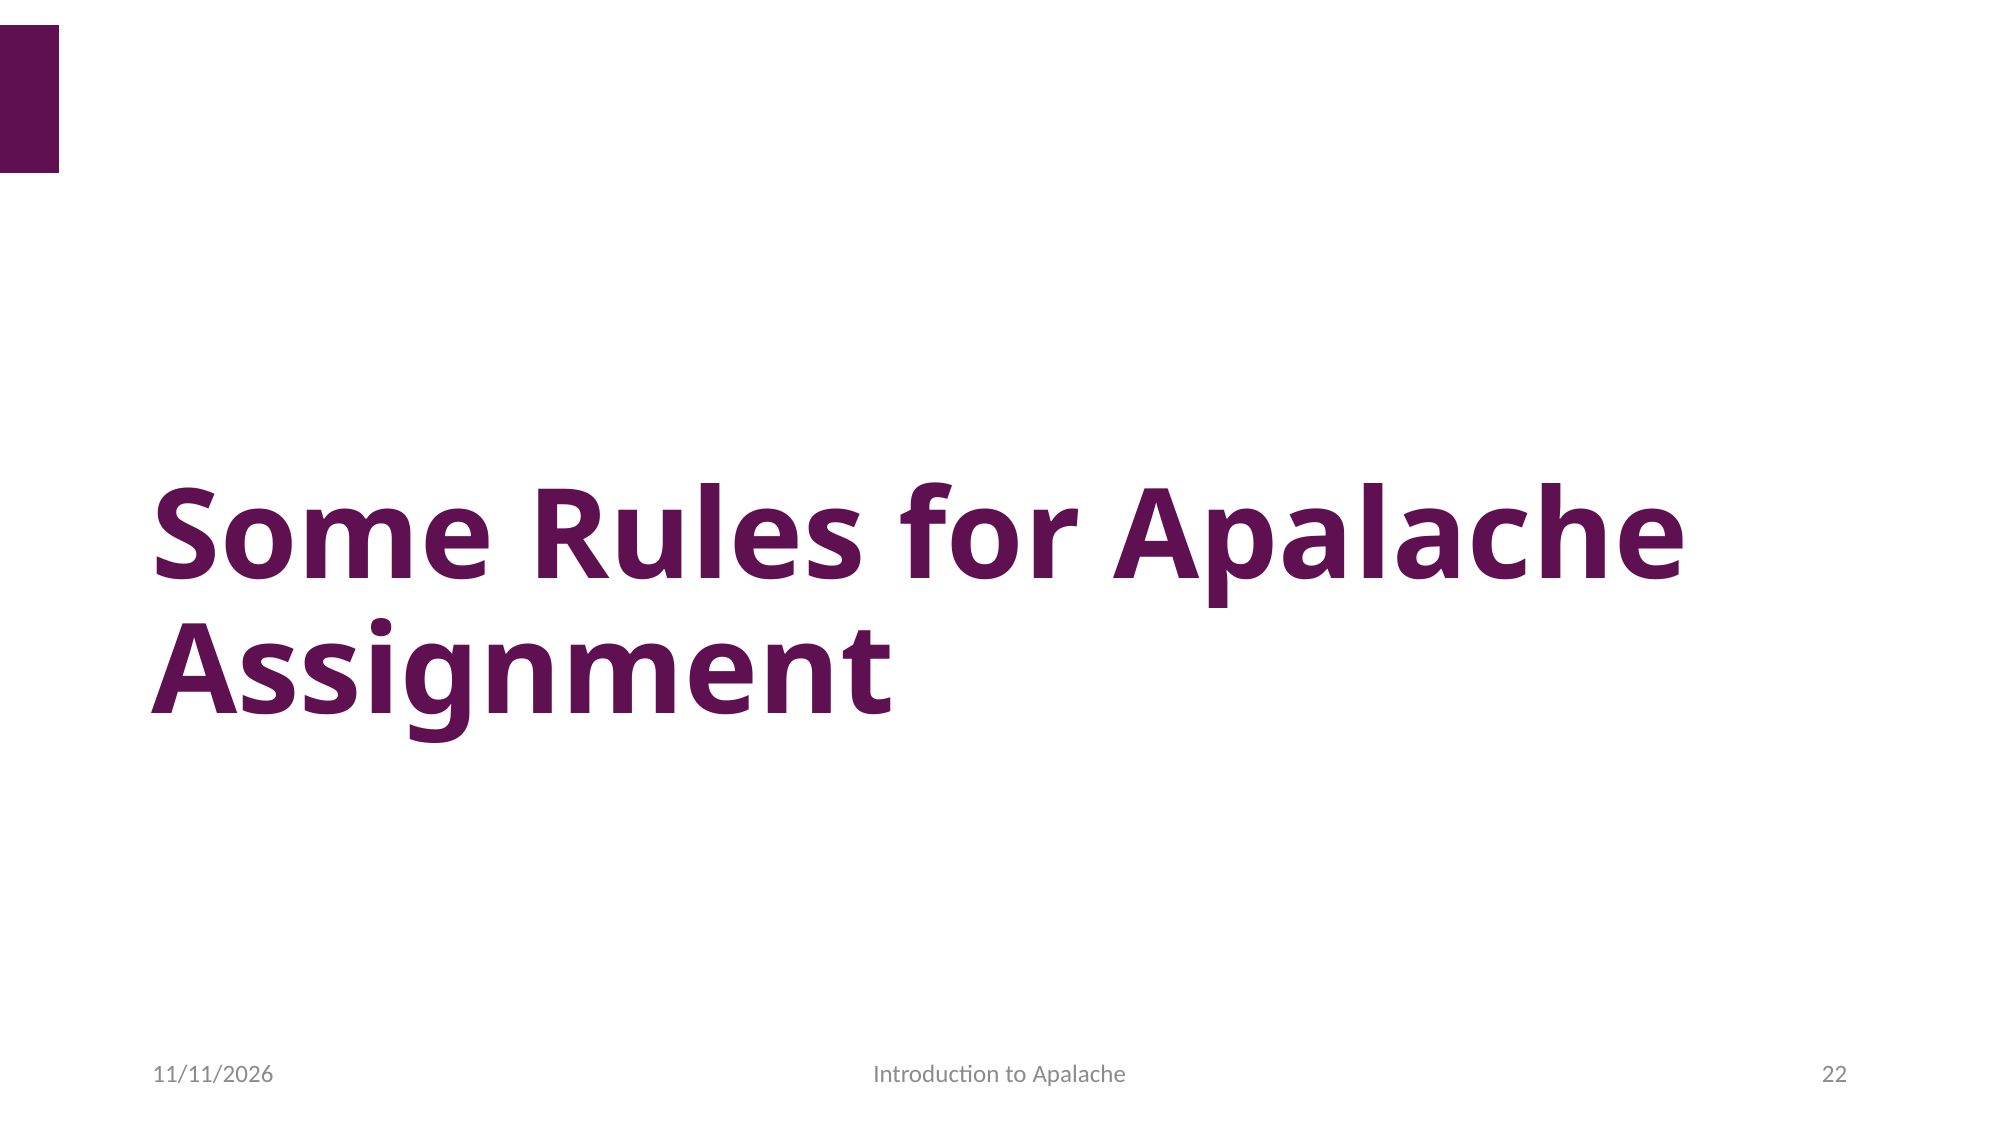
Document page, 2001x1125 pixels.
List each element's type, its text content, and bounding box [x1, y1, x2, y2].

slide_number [137, 1042, 588, 1103]
title Some Rules for Apalache Assignment [136, 280, 1862, 749]
slide_number 22 [1412, 1042, 1863, 1103]
footer Introduction to Apalache [662, 1042, 1338, 1103]
